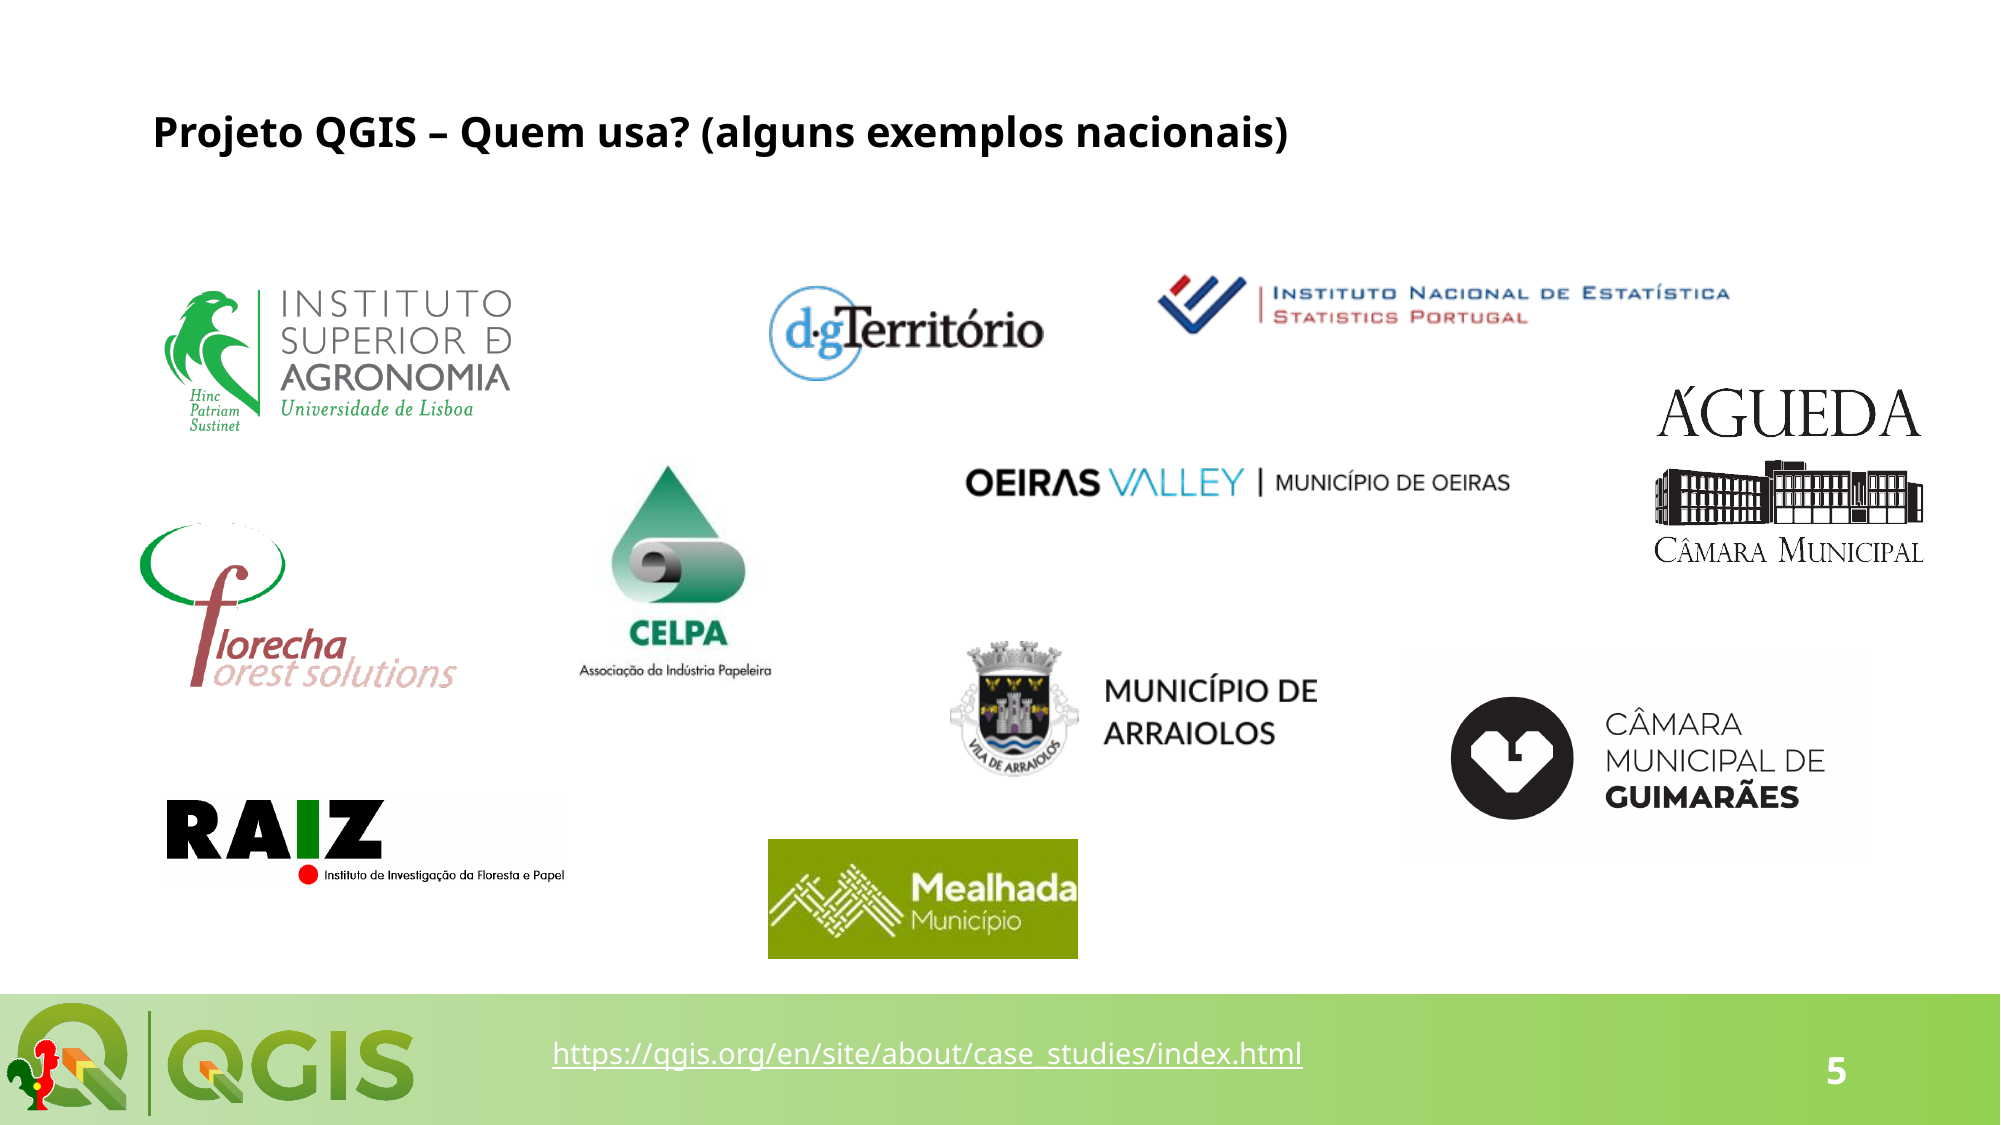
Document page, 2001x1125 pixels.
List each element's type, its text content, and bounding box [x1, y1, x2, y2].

picture [138, 521, 459, 691]
slide_number ‹#› [1412, 1042, 1863, 1103]
picture [1138, 256, 1734, 348]
picture [4, 981, 468, 1125]
title Projeto QGIS – Quem usa? (alguns exemplos nacionais) [137, 59, 1863, 209]
picture [165, 798, 566, 887]
text_box https://qgis.org/en/site/about/case_studies/index.html [537, 1020, 1624, 1091]
picture [137, 263, 538, 444]
picture [1407, 653, 1868, 863]
picture [565, 456, 790, 685]
picture [949, 641, 1317, 779]
picture [1651, 380, 1927, 570]
picture [767, 284, 1044, 381]
picture [895, 433, 1607, 522]
picture [767, 839, 1078, 959]
text_box [472, 994, 2000, 1125]
